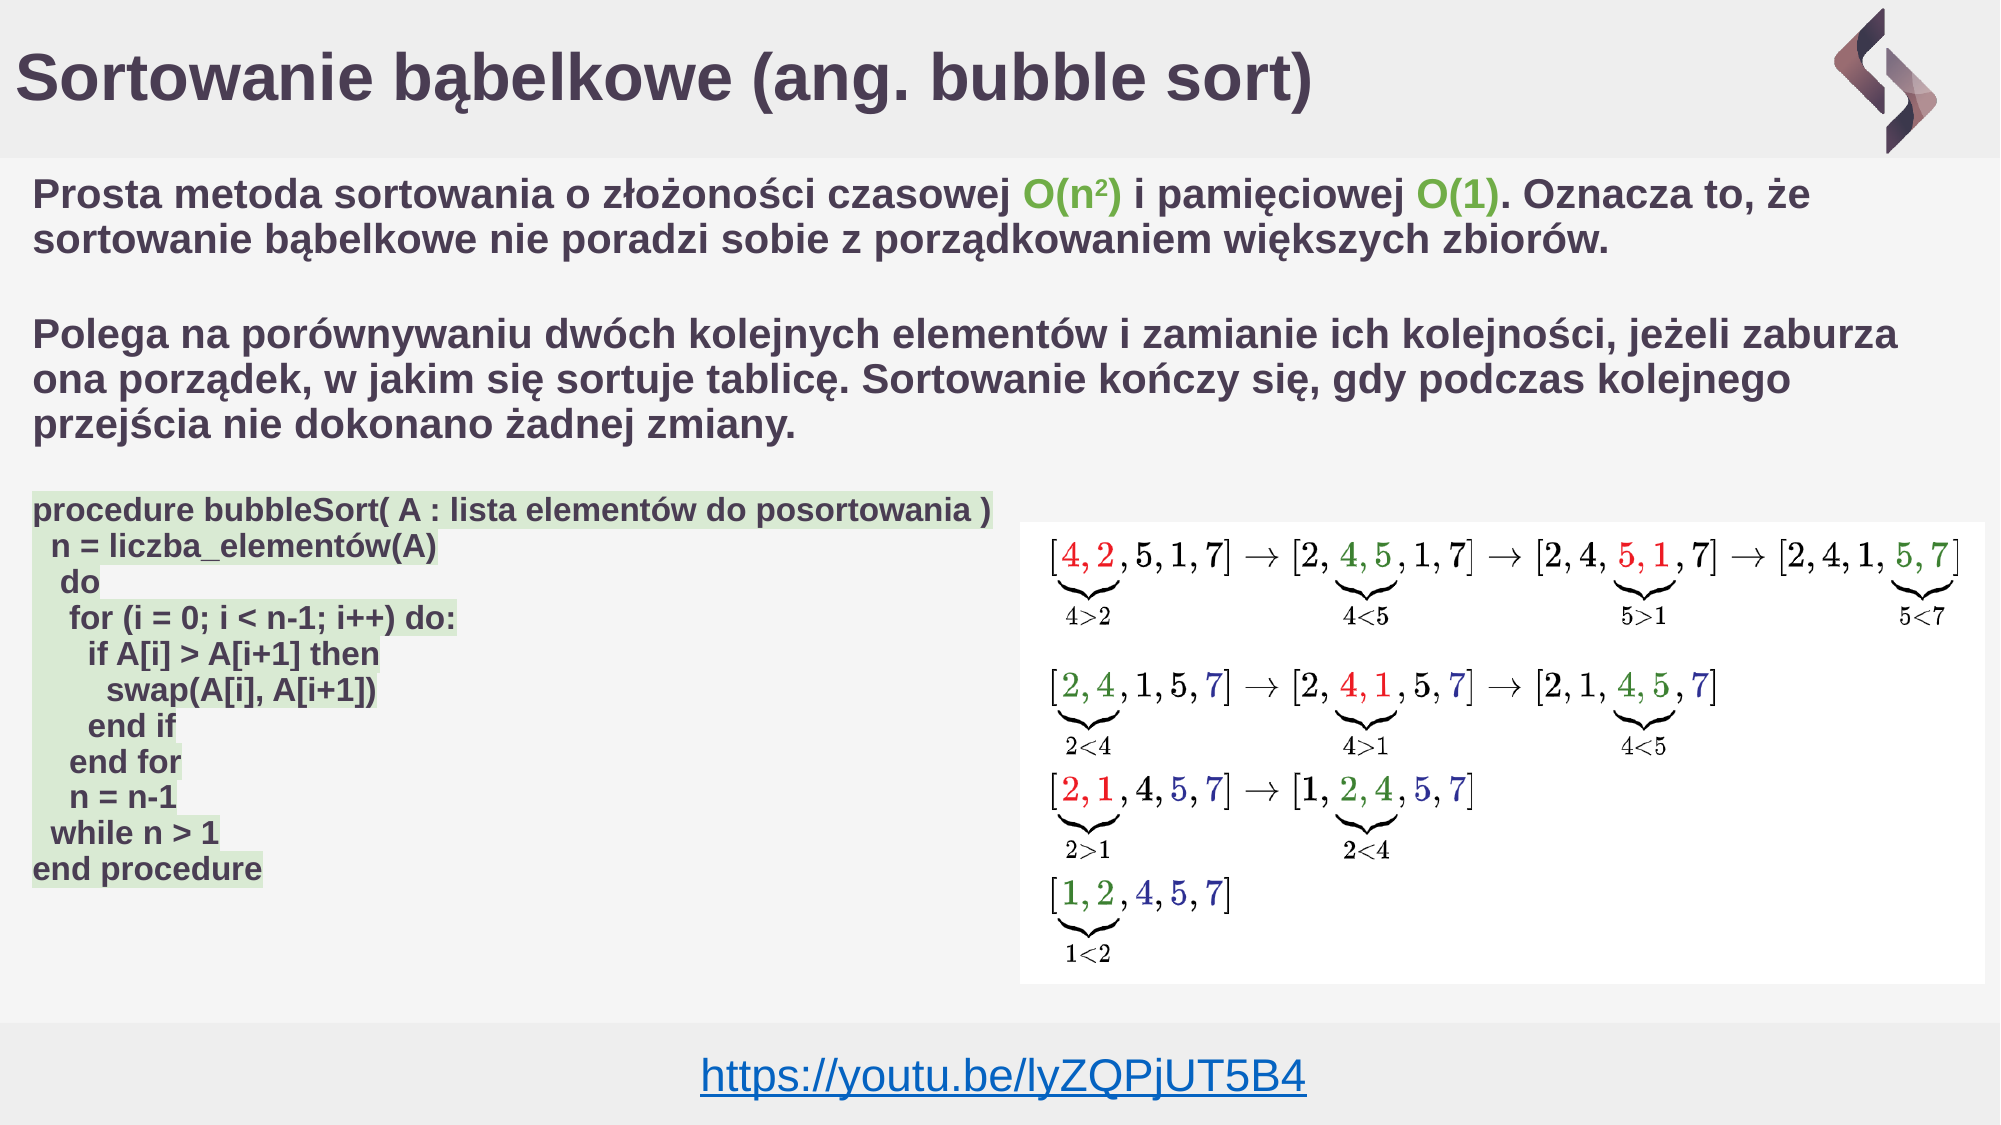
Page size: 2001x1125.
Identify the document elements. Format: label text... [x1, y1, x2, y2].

picture [1788, 0, 2001, 166]
title Prosta metoda sortowania o złożoności czasowej O(n2) i pamięciowej O(1). Oznacza to, że sortowanie bąbelkowe nie poradzi sobie z porządkowaniem większych zbiorów. Polega na porównywaniu dwóch kolejnych elementów i zamianie ich kolejności, jeżeli zaburza ona porządek, w jakim się sortuje tablicę. Sortowanie kończy się, gdy podczas kolejnego przejścia nie dokonano żadnej zmiany. procedure bubbleSort( A : lista elementów do posortowania ) n = liczba_elementów(A) do for (i = 0; i < n-1; i++) do: if A[i] > A[i+1] then swap(A[i], A[i+1]) end if end for n = n-1 while n > 1 end procedure [17, 157, 1980, 1013]
picture [1020, 522, 1985, 984]
text_box https://youtu.be/lyZQPjUT5B4 [22, 1037, 1985, 1113]
title Sortowanie bąbelkowe (ang. bubble sort) [0, 0, 1788, 158]
